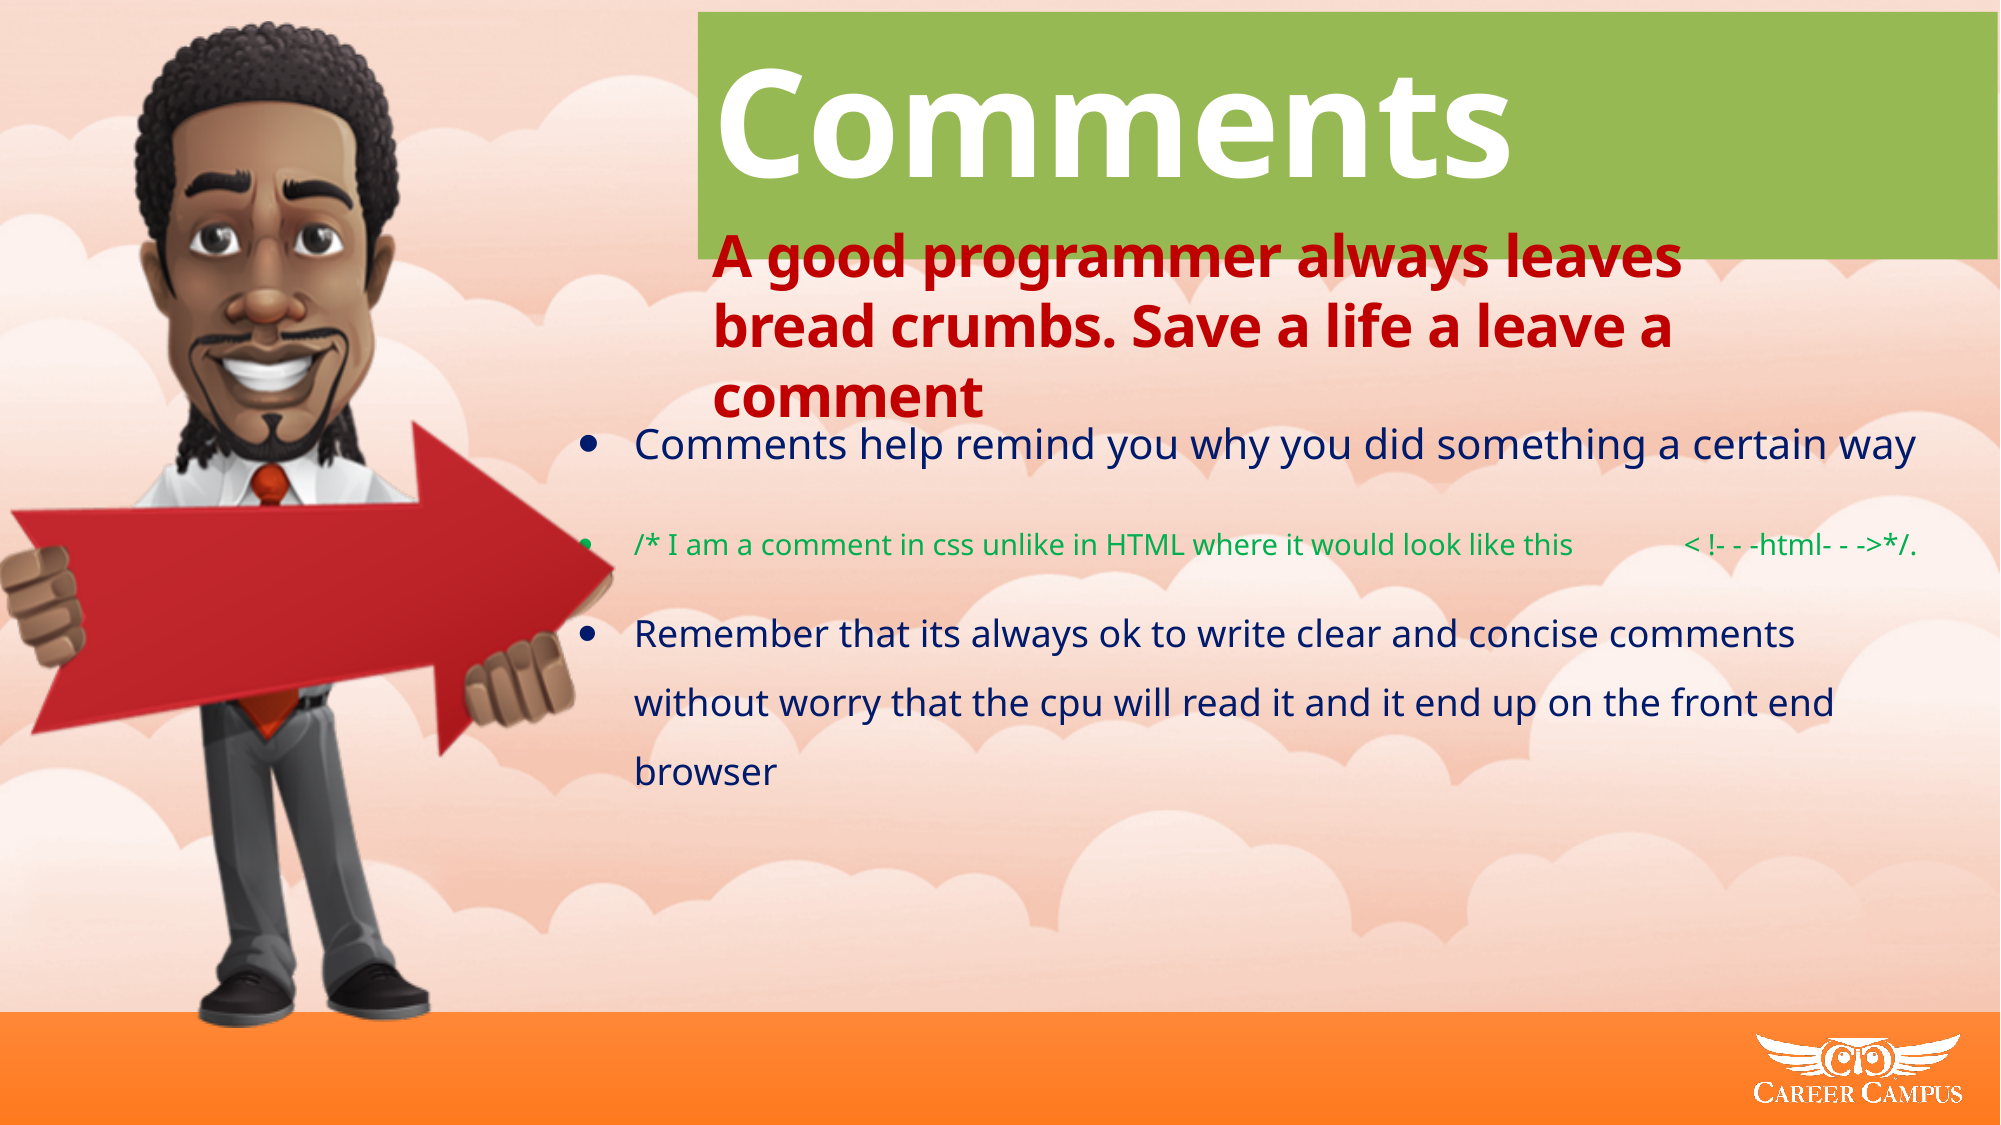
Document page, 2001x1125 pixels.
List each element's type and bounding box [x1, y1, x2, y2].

picture [0, 21, 616, 1028]
text_box [0, 0, 2000, 1125]
